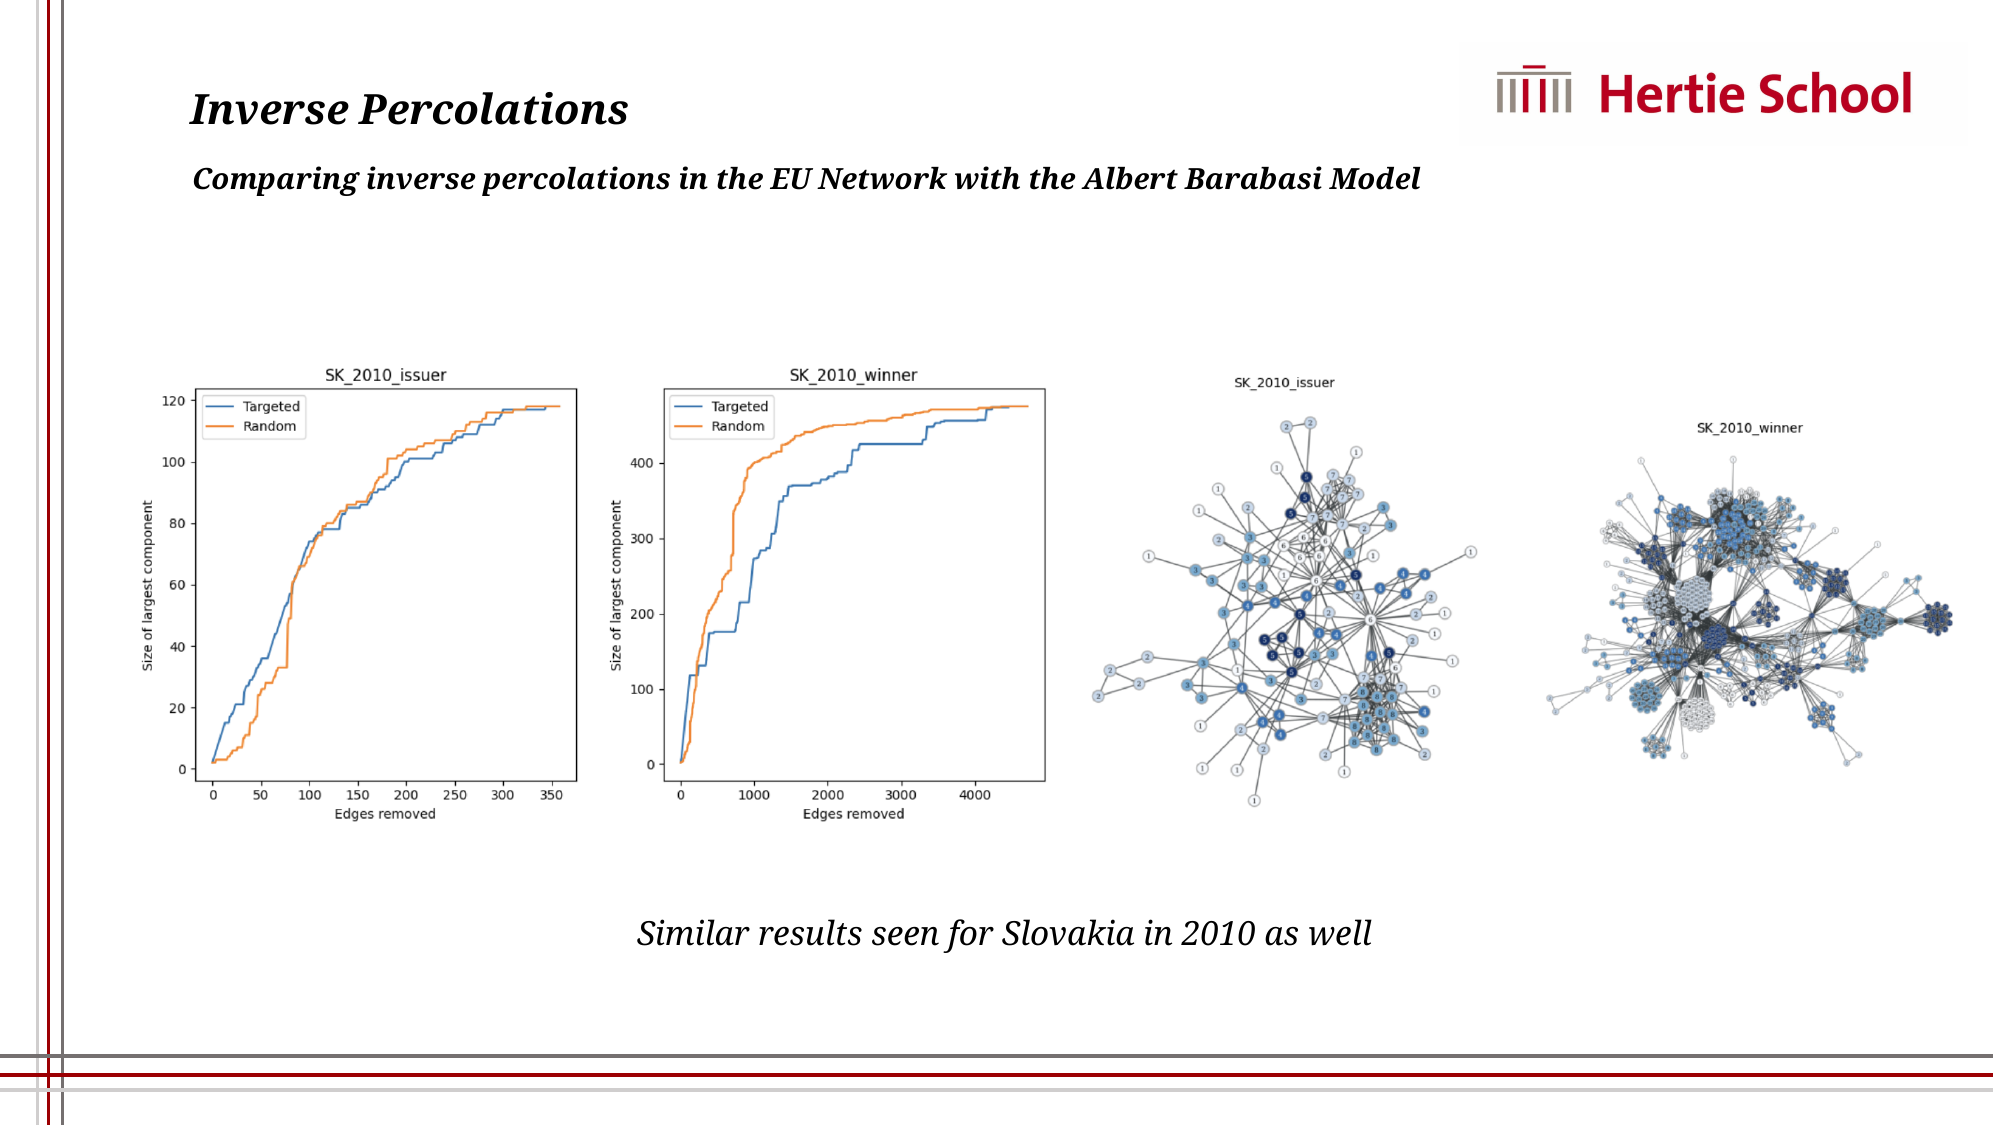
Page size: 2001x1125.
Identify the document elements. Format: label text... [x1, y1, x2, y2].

text_box Inverse Percolations [175, 2, 1901, 220]
picture [1901, 42, 1968, 146]
list Similar results seen for Slovakia in 2010 as well [303, 909, 1697, 1019]
picture [123, 356, 2000, 841]
title Comparing inverse percolations in the EU Network with the Albert Barabasi Model [177, 70, 1903, 289]
